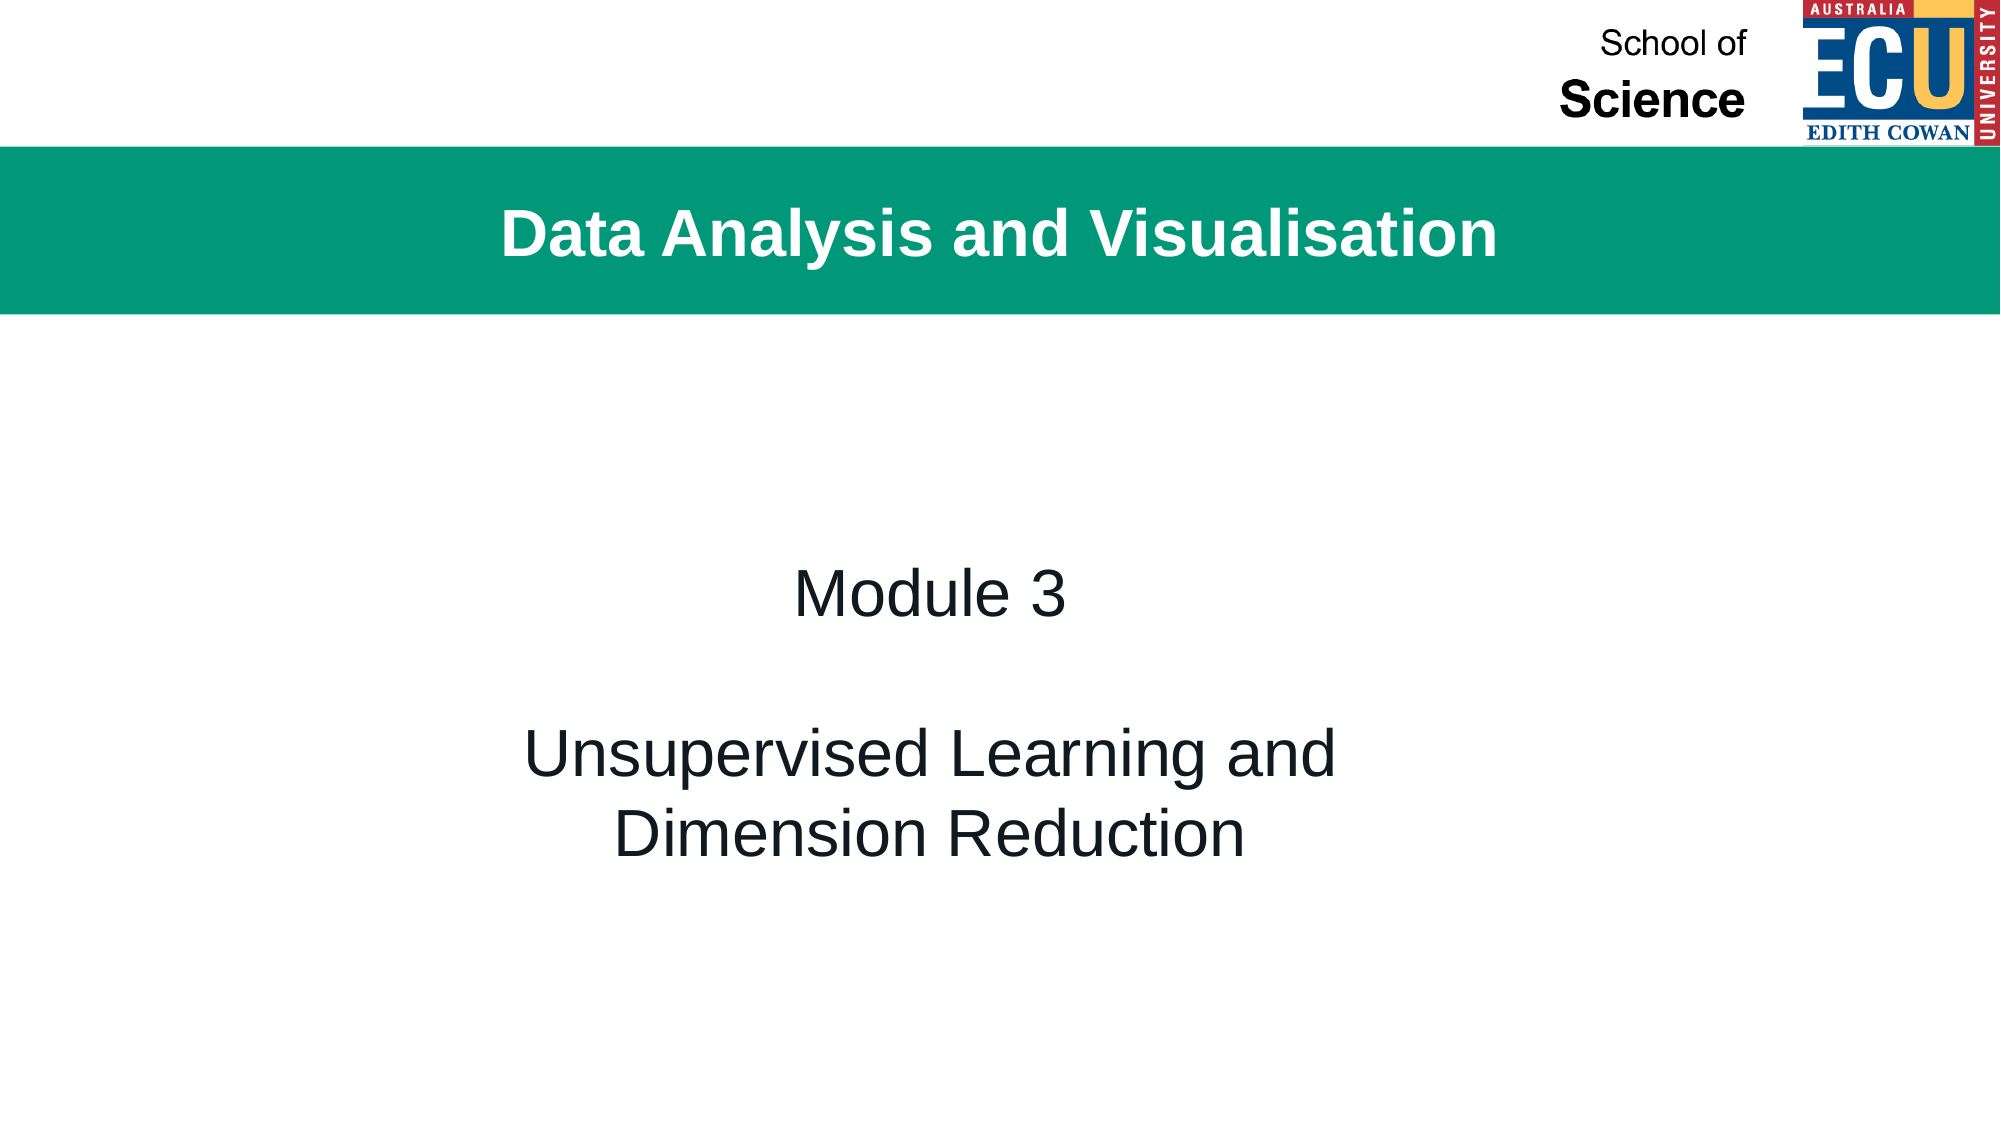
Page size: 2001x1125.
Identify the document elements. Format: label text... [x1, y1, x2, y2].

title Data Analysis and Visualisation [0, 146, 2000, 313]
picture [1560, 0, 2000, 146]
text_box Module 3 Unsupervised Learning and Dimension Reduction [487, 542, 1361, 877]
